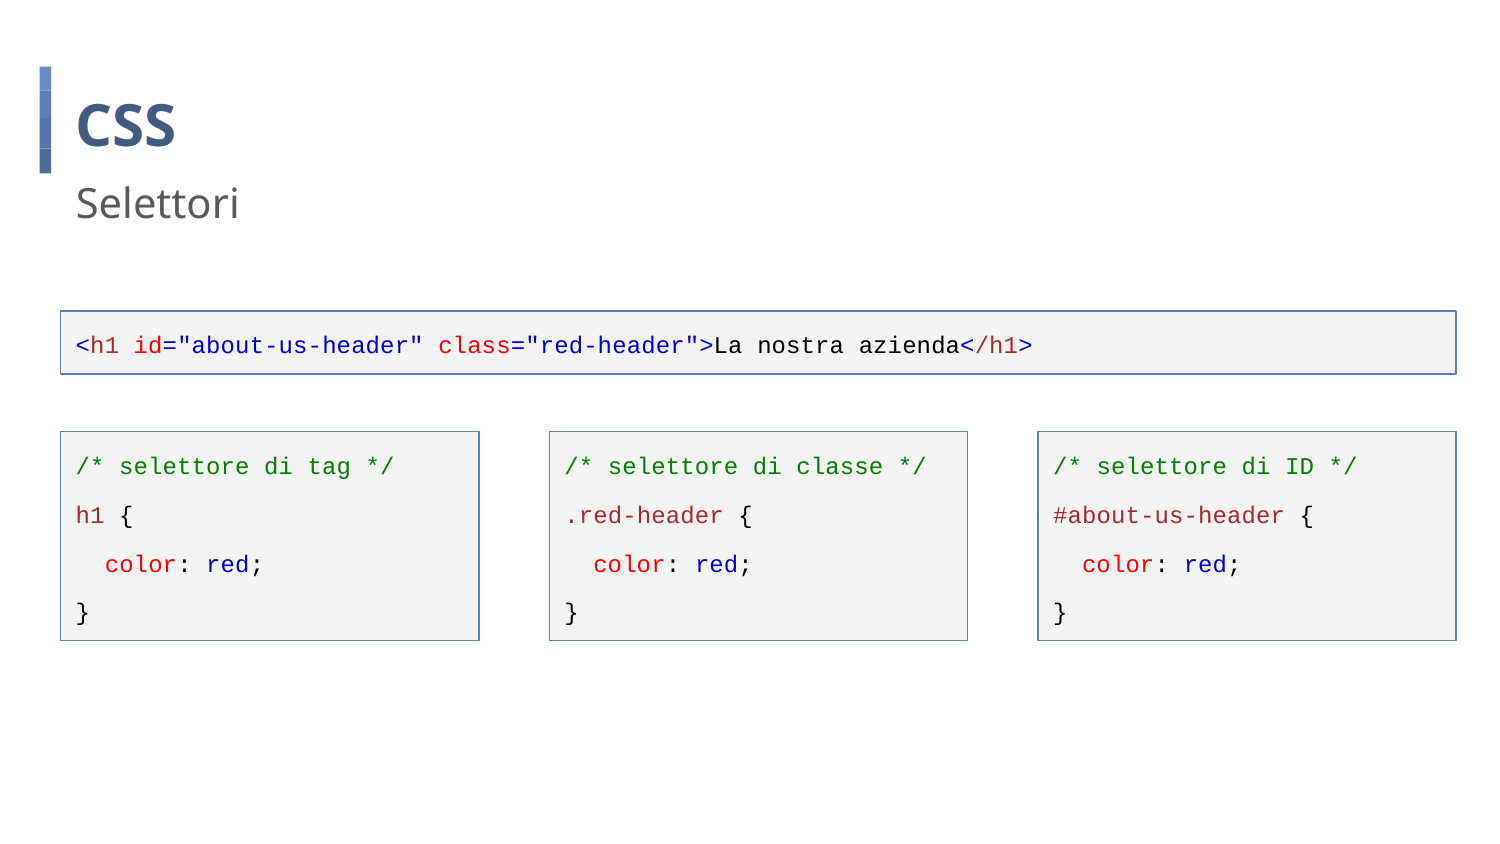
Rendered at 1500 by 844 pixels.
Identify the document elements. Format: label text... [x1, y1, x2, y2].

subtitle Selettori [60, 154, 1449, 228]
text_box /* selettore di classe */ .red-header { color: red; } [549, 431, 968, 641]
text_box <h1 id="about-us-header" class="red-header">La nostra azienda</h1> [60, 310, 1457, 374]
text_box /* selettore di ID */ #about-us-header { color: red; } [1038, 431, 1457, 641]
title CSS [60, 72, 1449, 154]
text_box /* selettore di tag */ h1 { color: red; } [60, 431, 479, 641]
